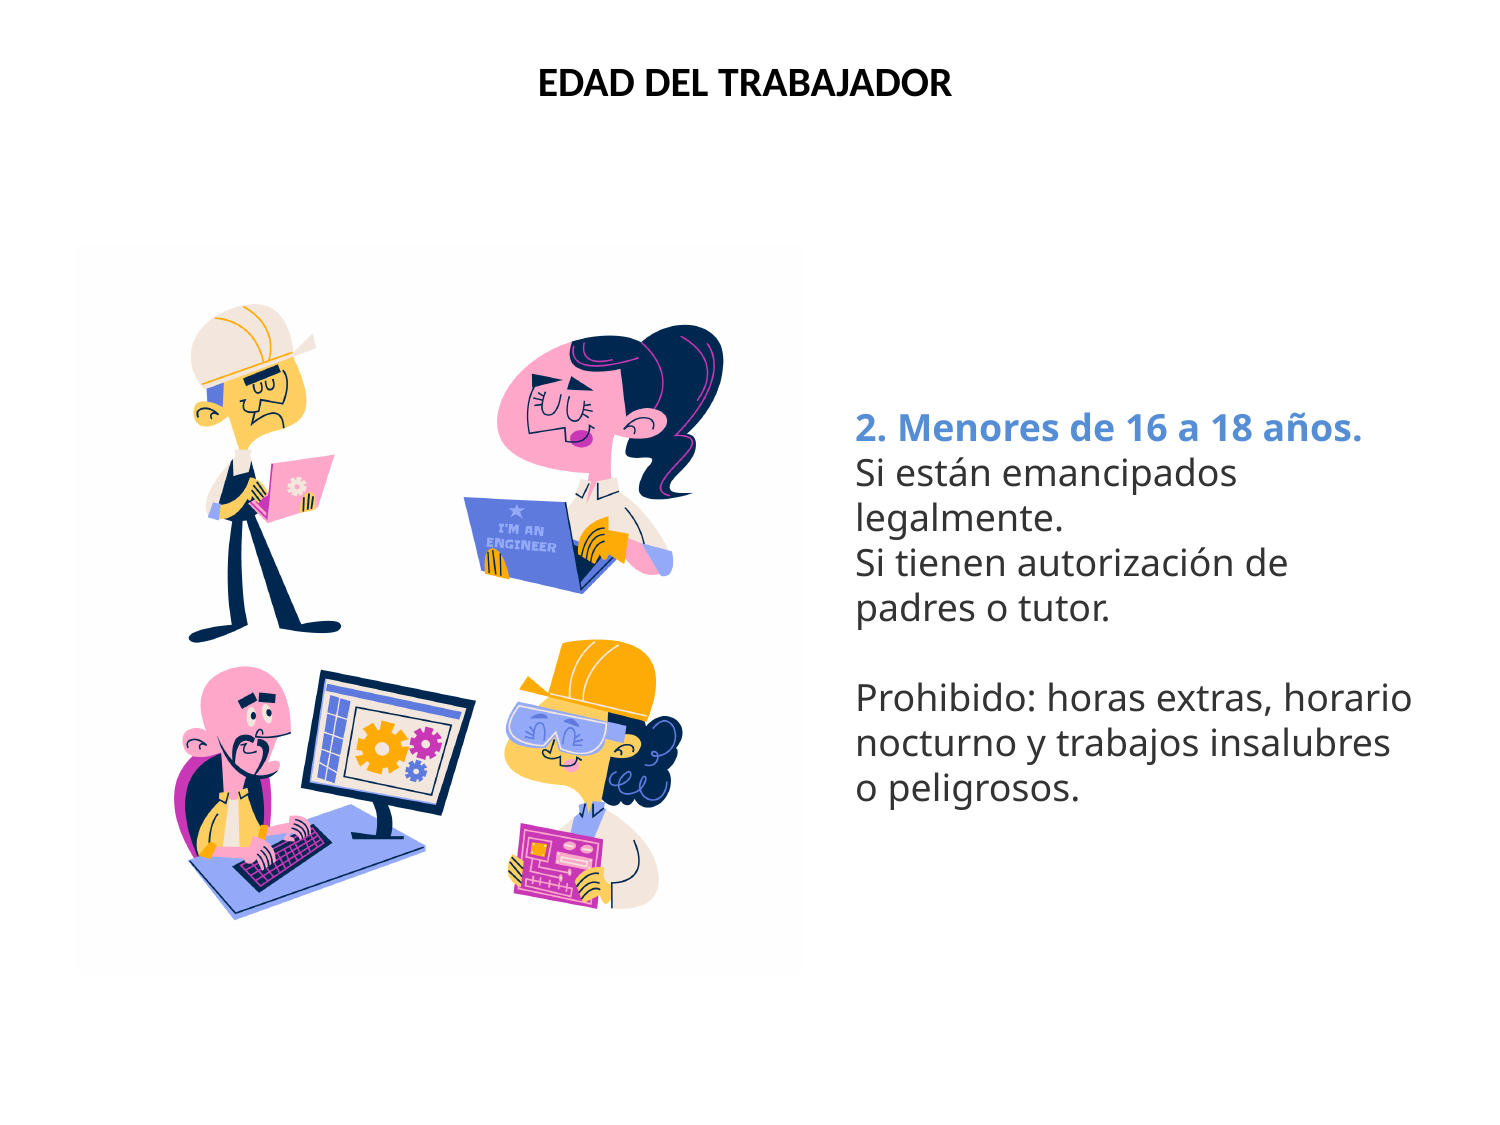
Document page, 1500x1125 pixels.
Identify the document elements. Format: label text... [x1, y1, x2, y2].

title EDAD DEL TRABAJADOR [75, 45, 1425, 114]
picture [74, 245, 804, 975]
text_box 2. Menores de 16 a 18 años. Si están emancipados legalmente. Si tienen autorización de padres o tutor. Prohibido: horas extras, horario nocturno y trabajos insalubres o peligrosos. [840, 306, 1430, 907]
